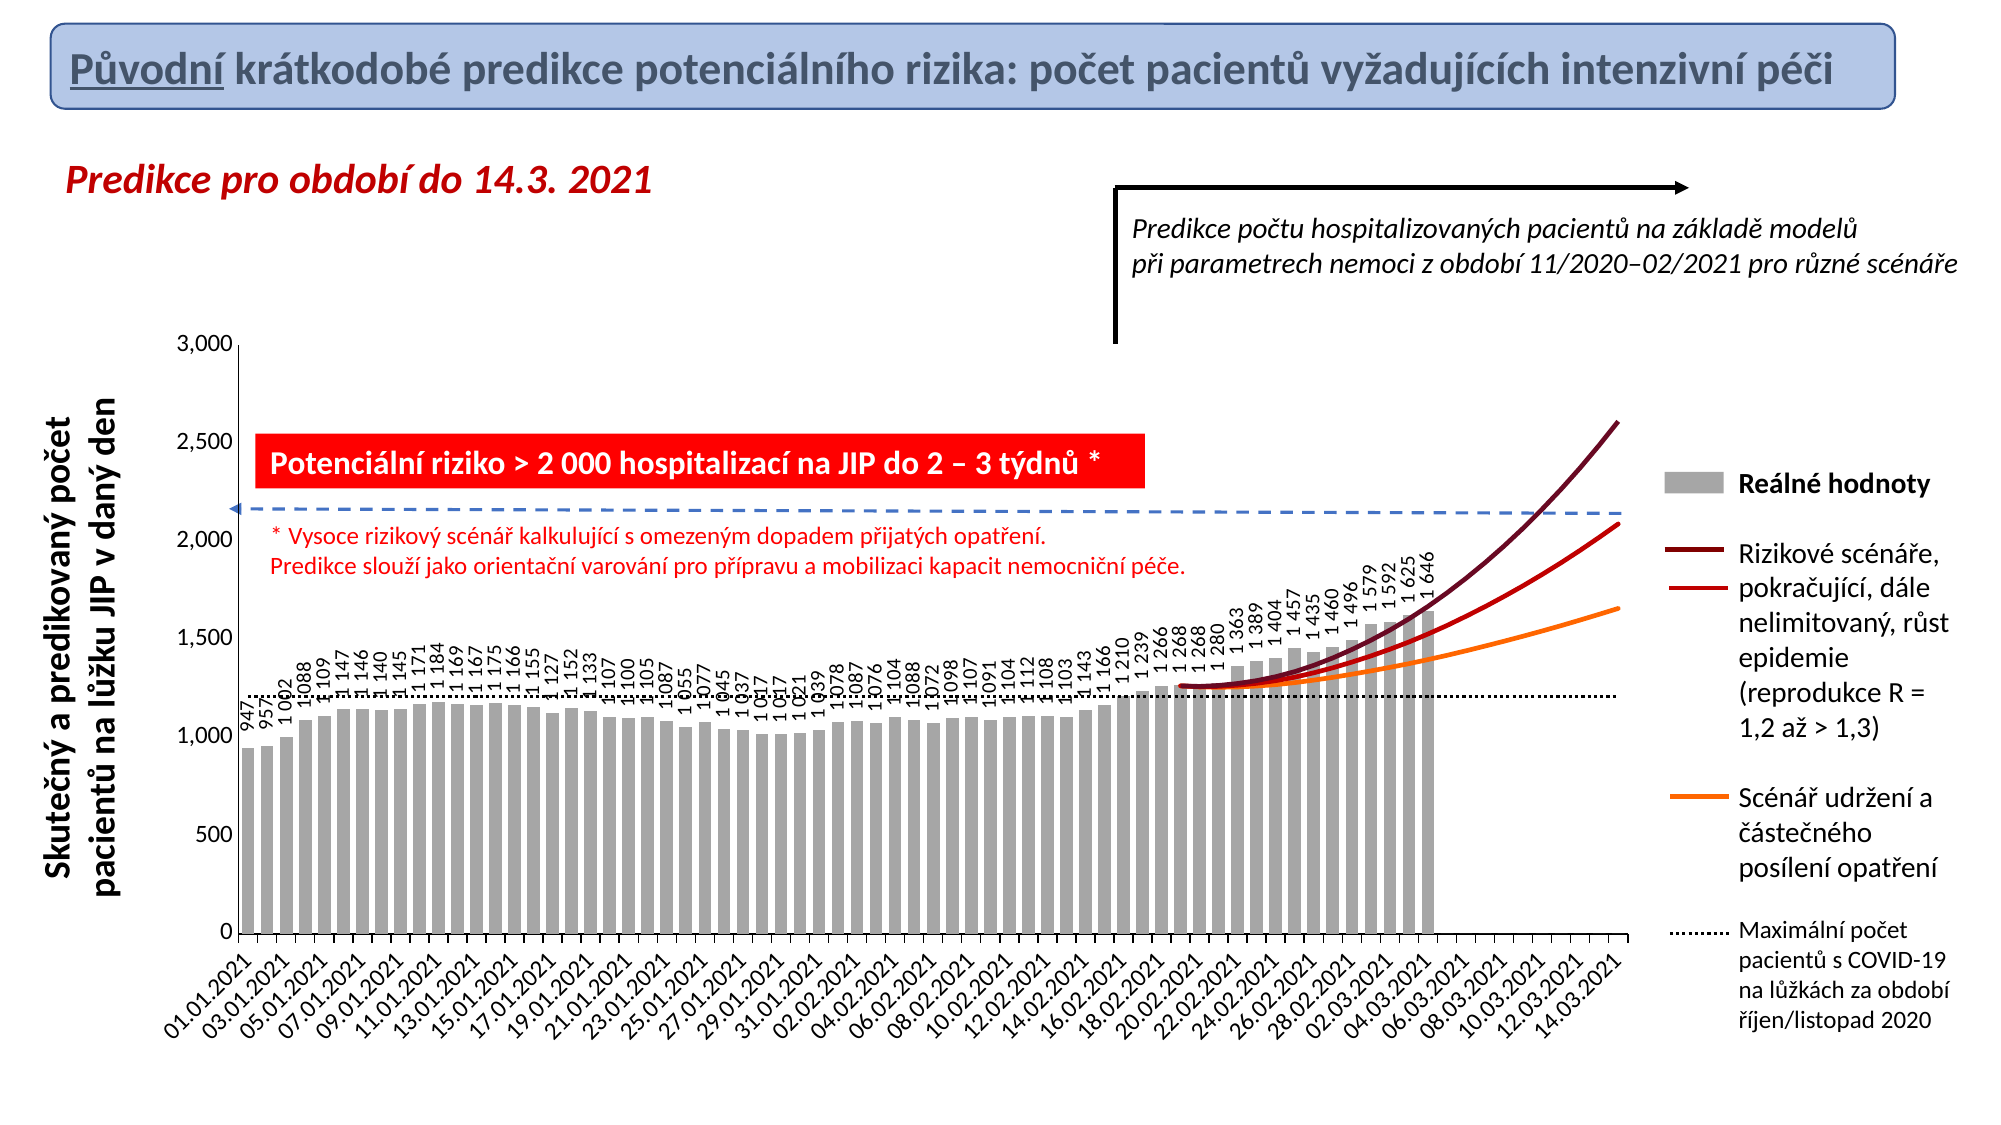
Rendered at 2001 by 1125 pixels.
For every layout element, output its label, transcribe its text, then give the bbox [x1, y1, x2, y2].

text_box Skutečný a predikovaný počet pacientů na lůžku JIP v daný den [24, 355, 129, 942]
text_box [1664, 456, 1975, 1048]
text_box Predikce pro období do 14.3. 2021 [50, 144, 752, 209]
text_box Původní krátkodobé predikce potenciálního rizika: počet pacientů vyžadujících intenzivní péči [49, 22, 1897, 110]
chart [129, 318, 1659, 1061]
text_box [1114, 187, 2000, 344]
